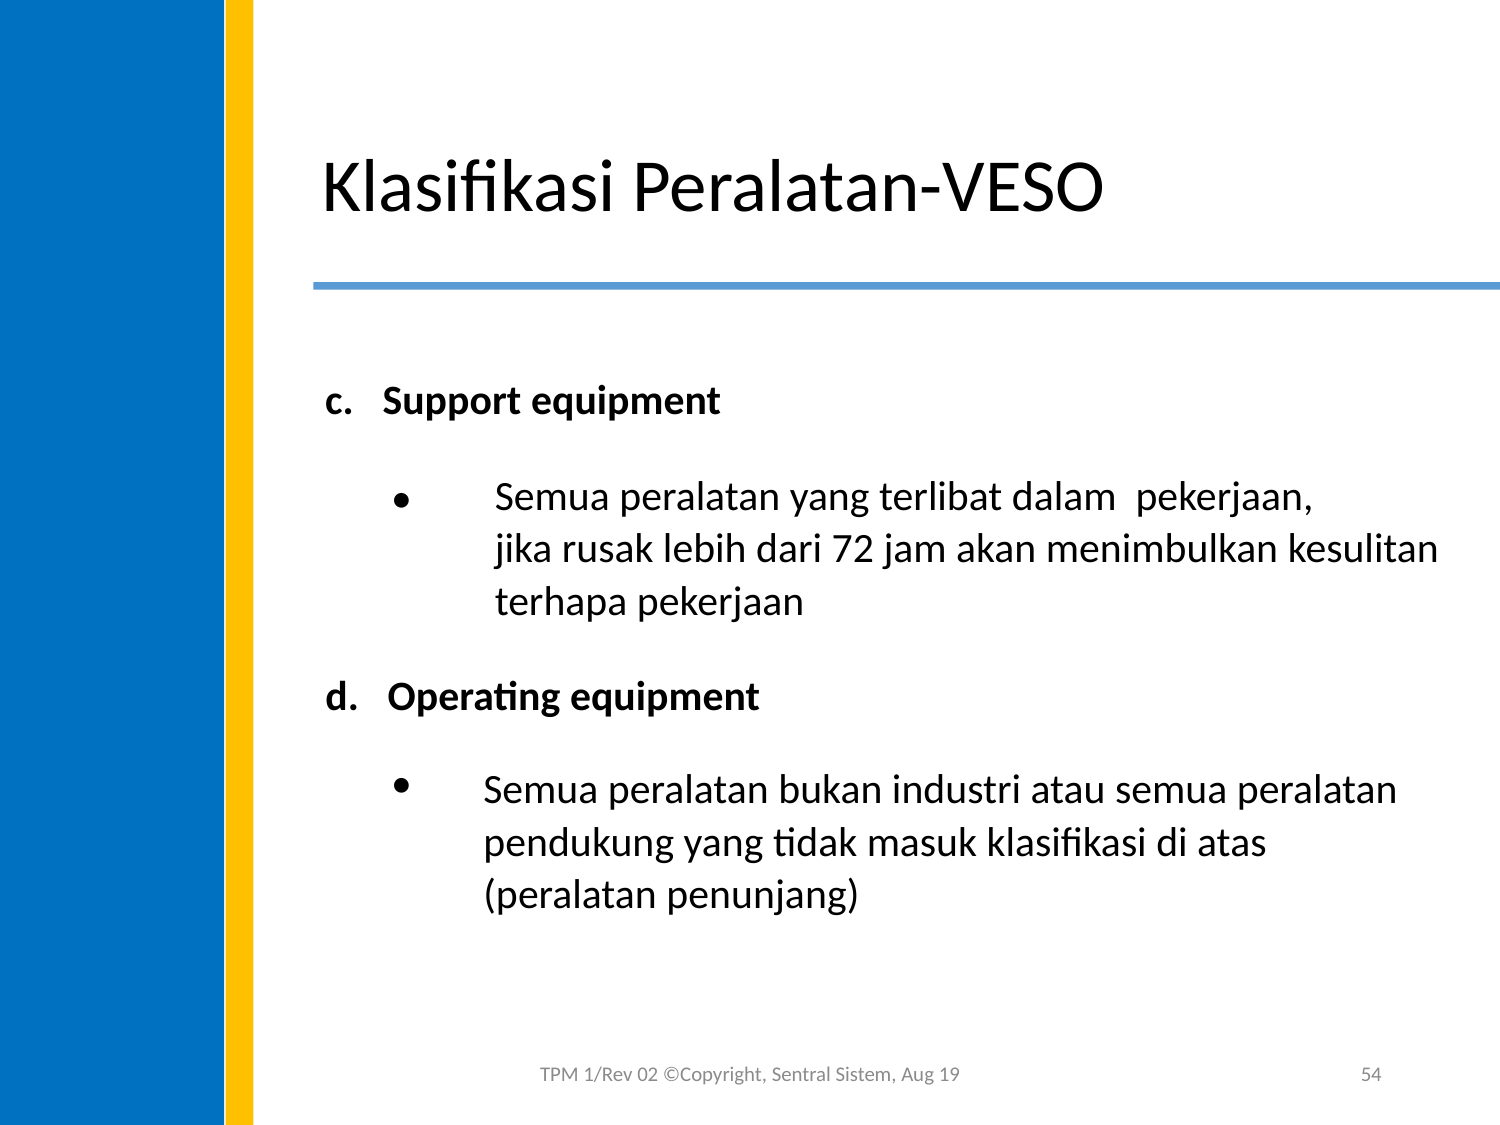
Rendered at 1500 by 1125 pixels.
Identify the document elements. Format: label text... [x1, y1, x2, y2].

text_box [312, 281, 1500, 291]
text_box [0, 0, 225, 1125]
text_box d. Operating equipment [325, 667, 761, 727]
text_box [391, 466, 1445, 633]
slide_number 54 [1059, 1042, 1397, 1103]
text_box [225, 0, 254, 1125]
text_box Klasifikasi Peralatan-VESO [322, 165, 1107, 234]
text_box c. Support equipment [325, 362, 722, 430]
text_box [391, 753, 1413, 926]
footer TPM 1/Rev 02 ©Copyright, Sentral Sistem, Aug 19 [496, 1042, 1004, 1103]
